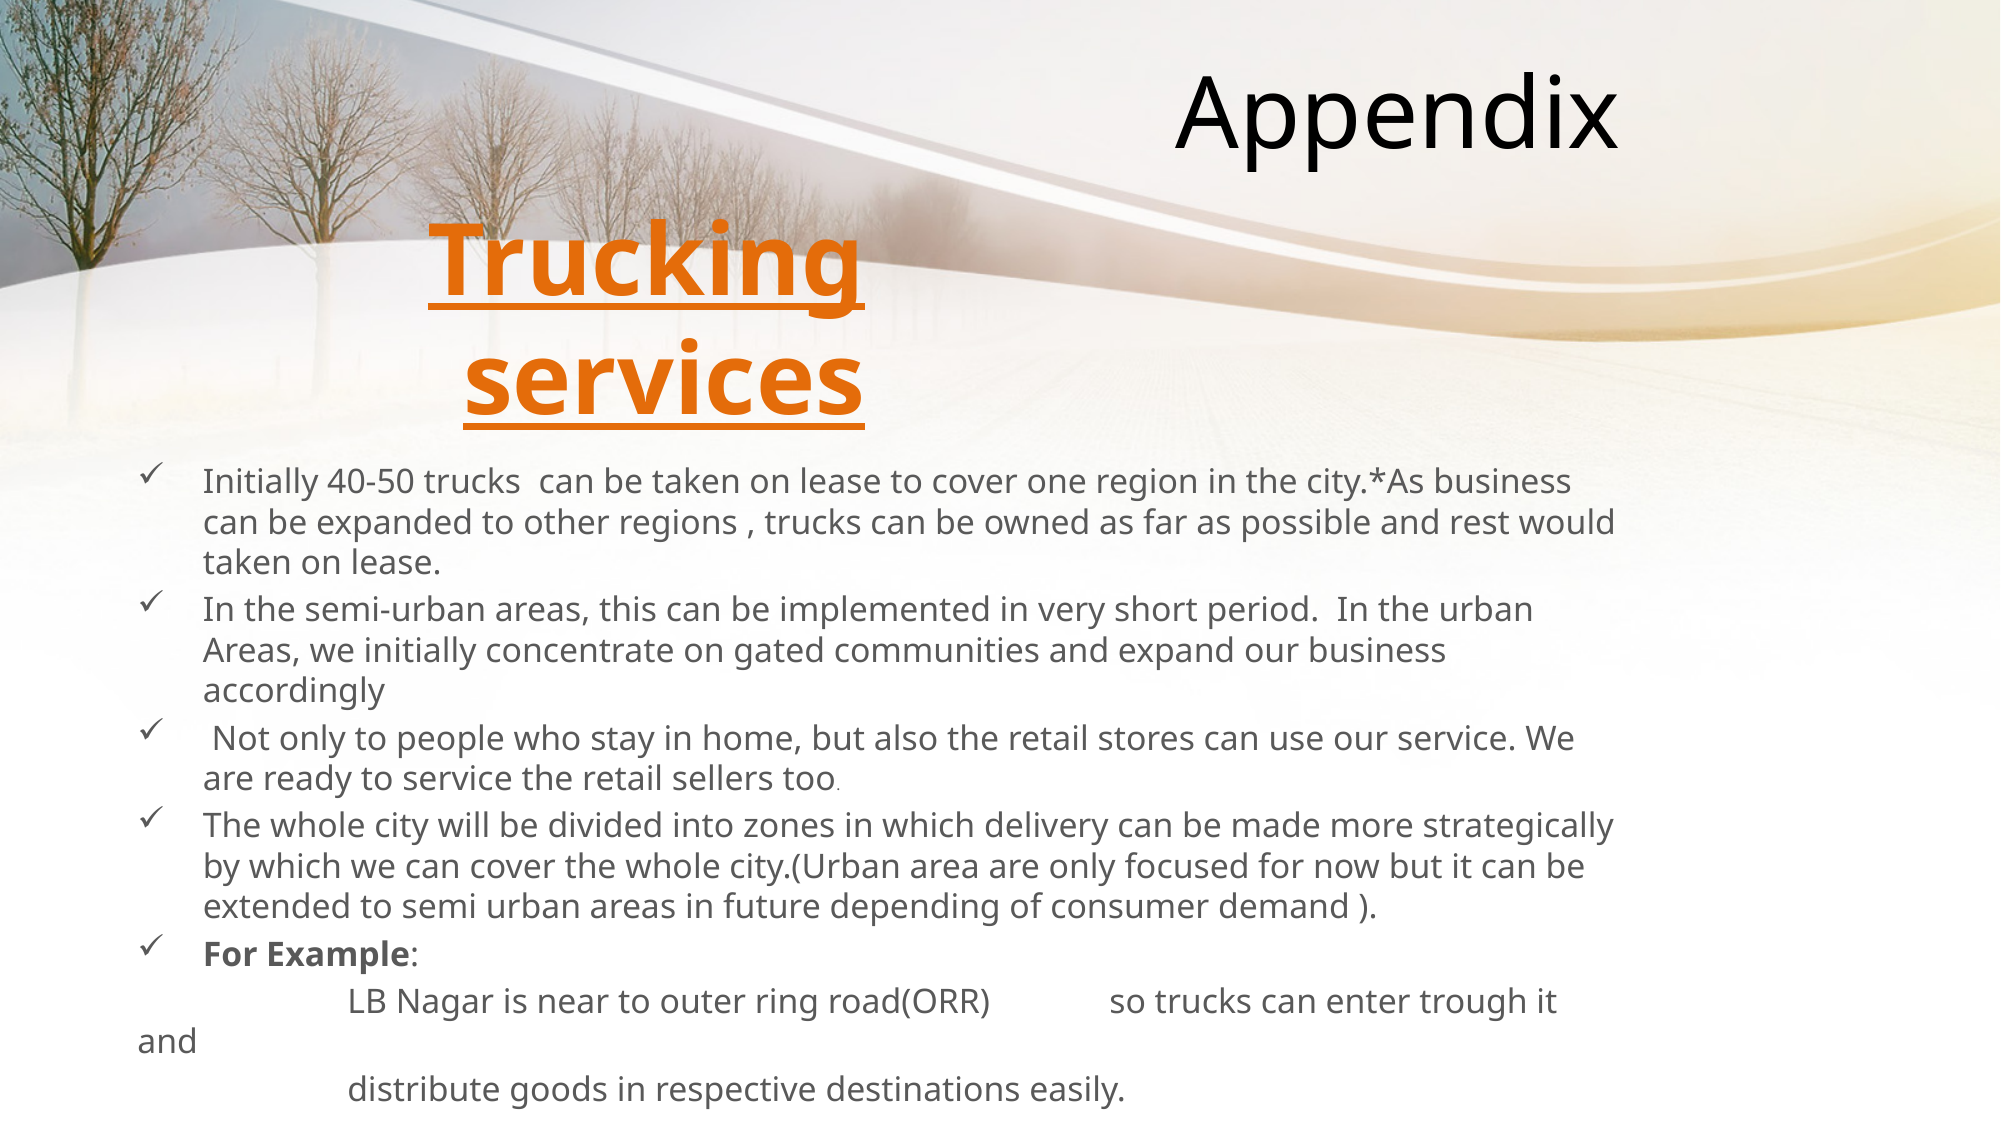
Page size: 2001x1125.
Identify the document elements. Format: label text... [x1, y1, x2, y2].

title Trucking services [123, 231, 881, 399]
text_box Appendix [1160, 41, 1879, 177]
picture [0, 0, 2001, 1125]
list Initially 40-50 trucks can be taken on lease to cover one region in the city.*As business can be expanded to other regions , trucks can be owned as far as possible and rest would taken on lease. In the semi-urban areas, this can be implemented in very short period. In the urban Areas, we initially concentrate on gated communities and expand our business accordingly Not only to people who stay in home, but also the retail stores can use our service. We are ready to service the retail sellers too. The whole city will be divided into zones in which delivery can be made more strategically by which we can cover the whole city.(Urban area are only focused for now but it can be extended to semi urban areas in future depending of consumer demand ). For Example: LB Nagar is near to outer ring road(ORR) so trucks can enter trough it and distribute goods in respective destinations easily. [122, 452, 1638, 1125]
